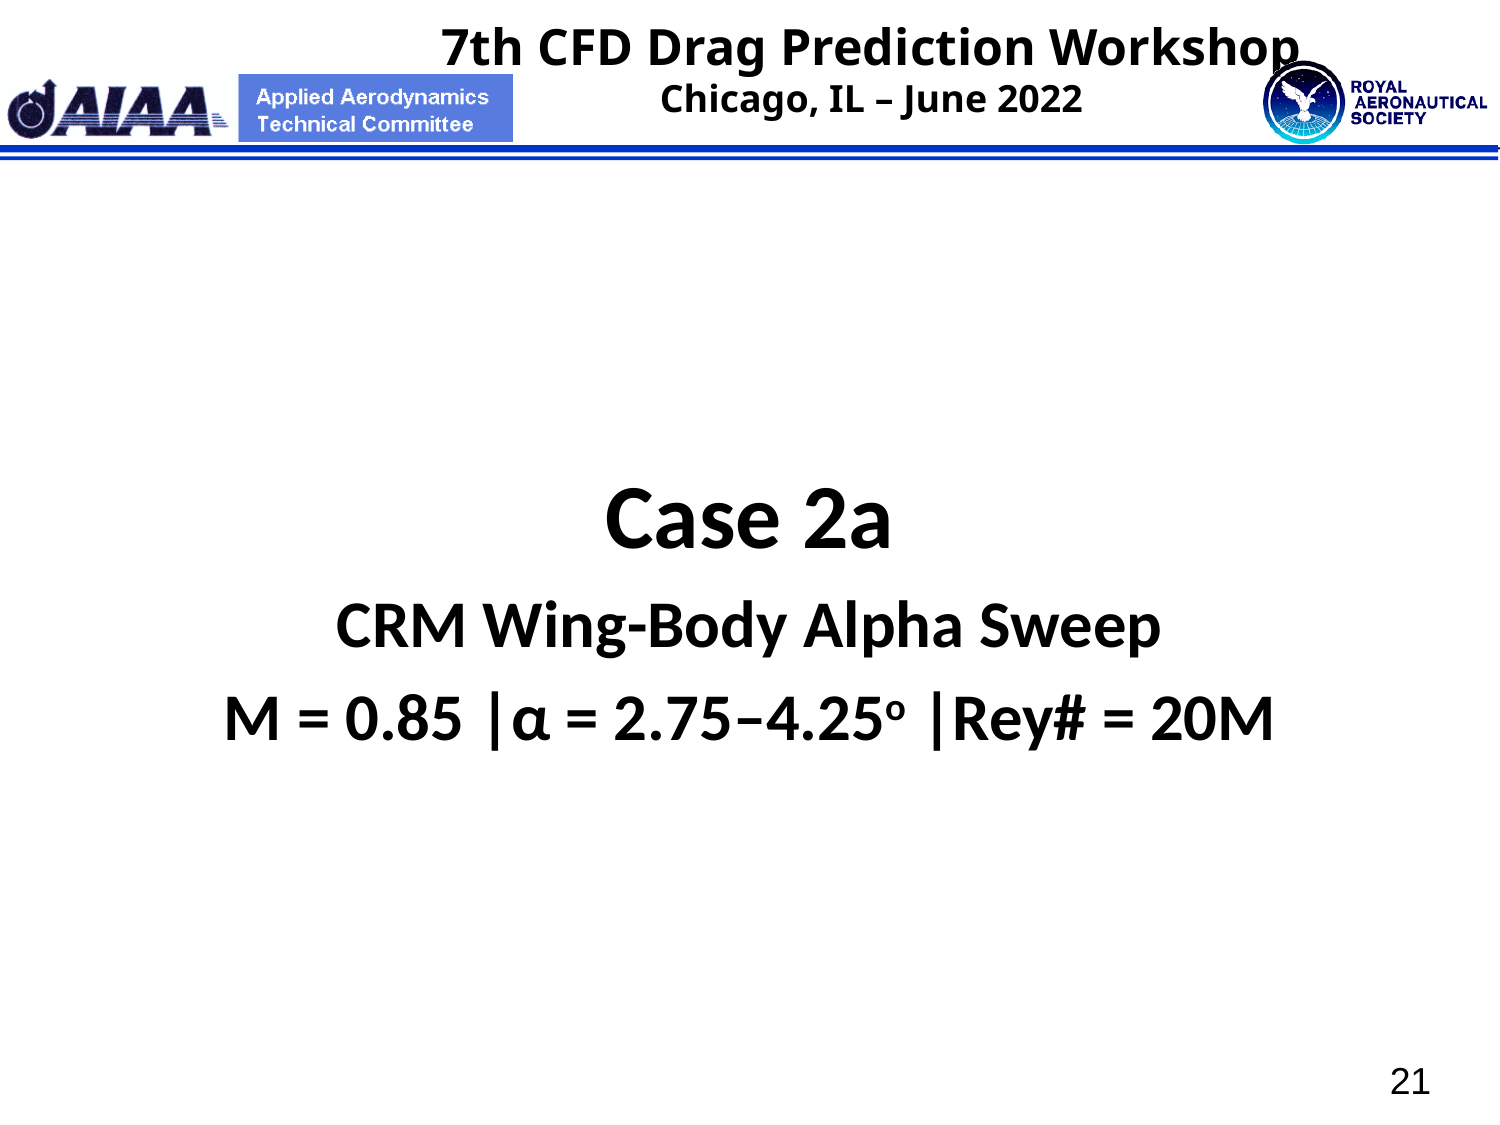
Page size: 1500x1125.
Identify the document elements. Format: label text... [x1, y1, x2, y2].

text_box Case 2a CRM Wing-Body Alpha Sweep M = 0.85 |α = 2.75–4.25o |Rey# = 20M [74, 449, 1425, 817]
picture [0, 74, 513, 142]
picture [1259, 36, 1488, 147]
